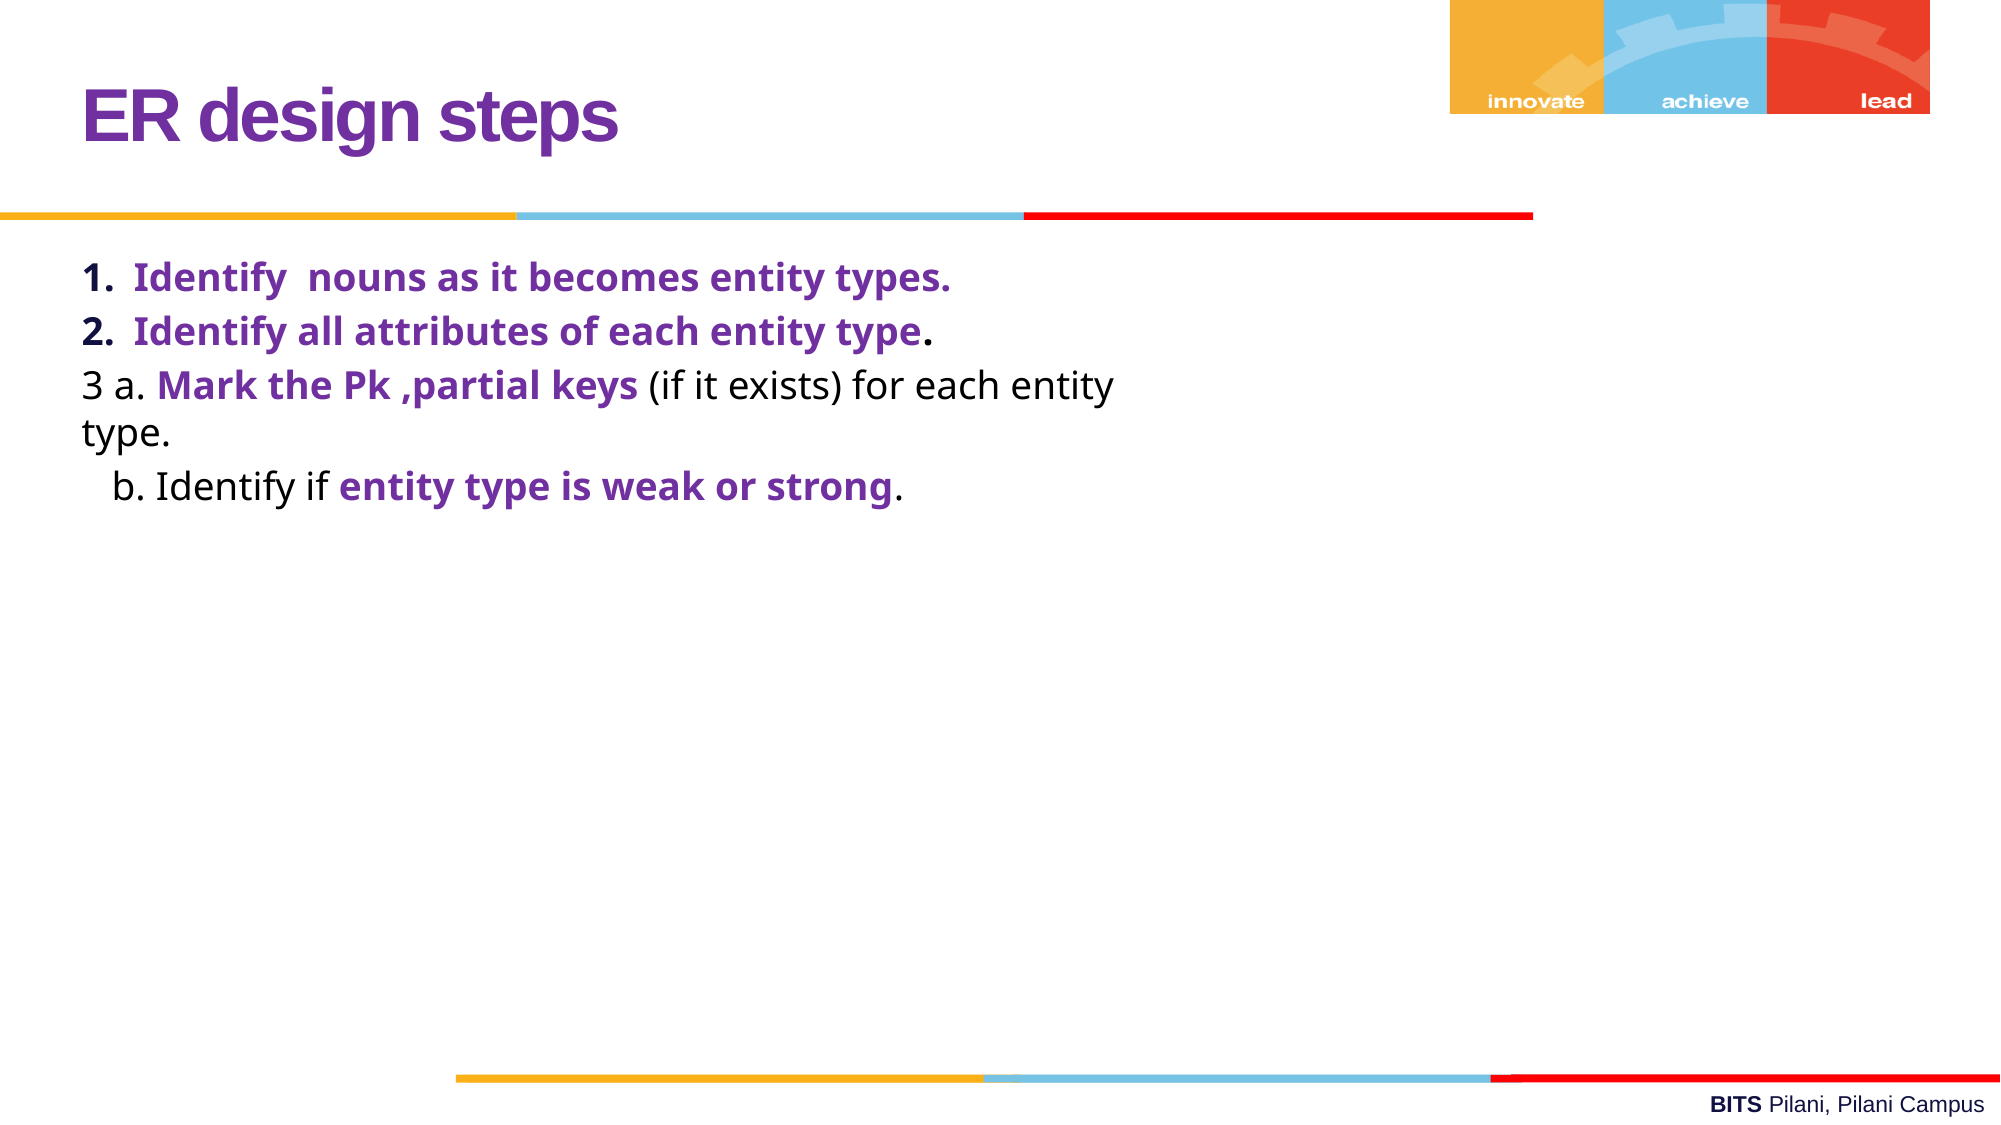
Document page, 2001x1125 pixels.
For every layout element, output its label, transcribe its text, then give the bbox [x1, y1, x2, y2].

picture [1449, 0, 1930, 114]
list Identify nouns as it becomes entity types. Identify all attributes of each entity type. 3 a. Mark the Pk ,partial keys (if it exists) for each entity type. b. Identify if entity type is weak or strong. [66, 245, 1202, 517]
list ER design steps [66, 24, 1450, 213]
